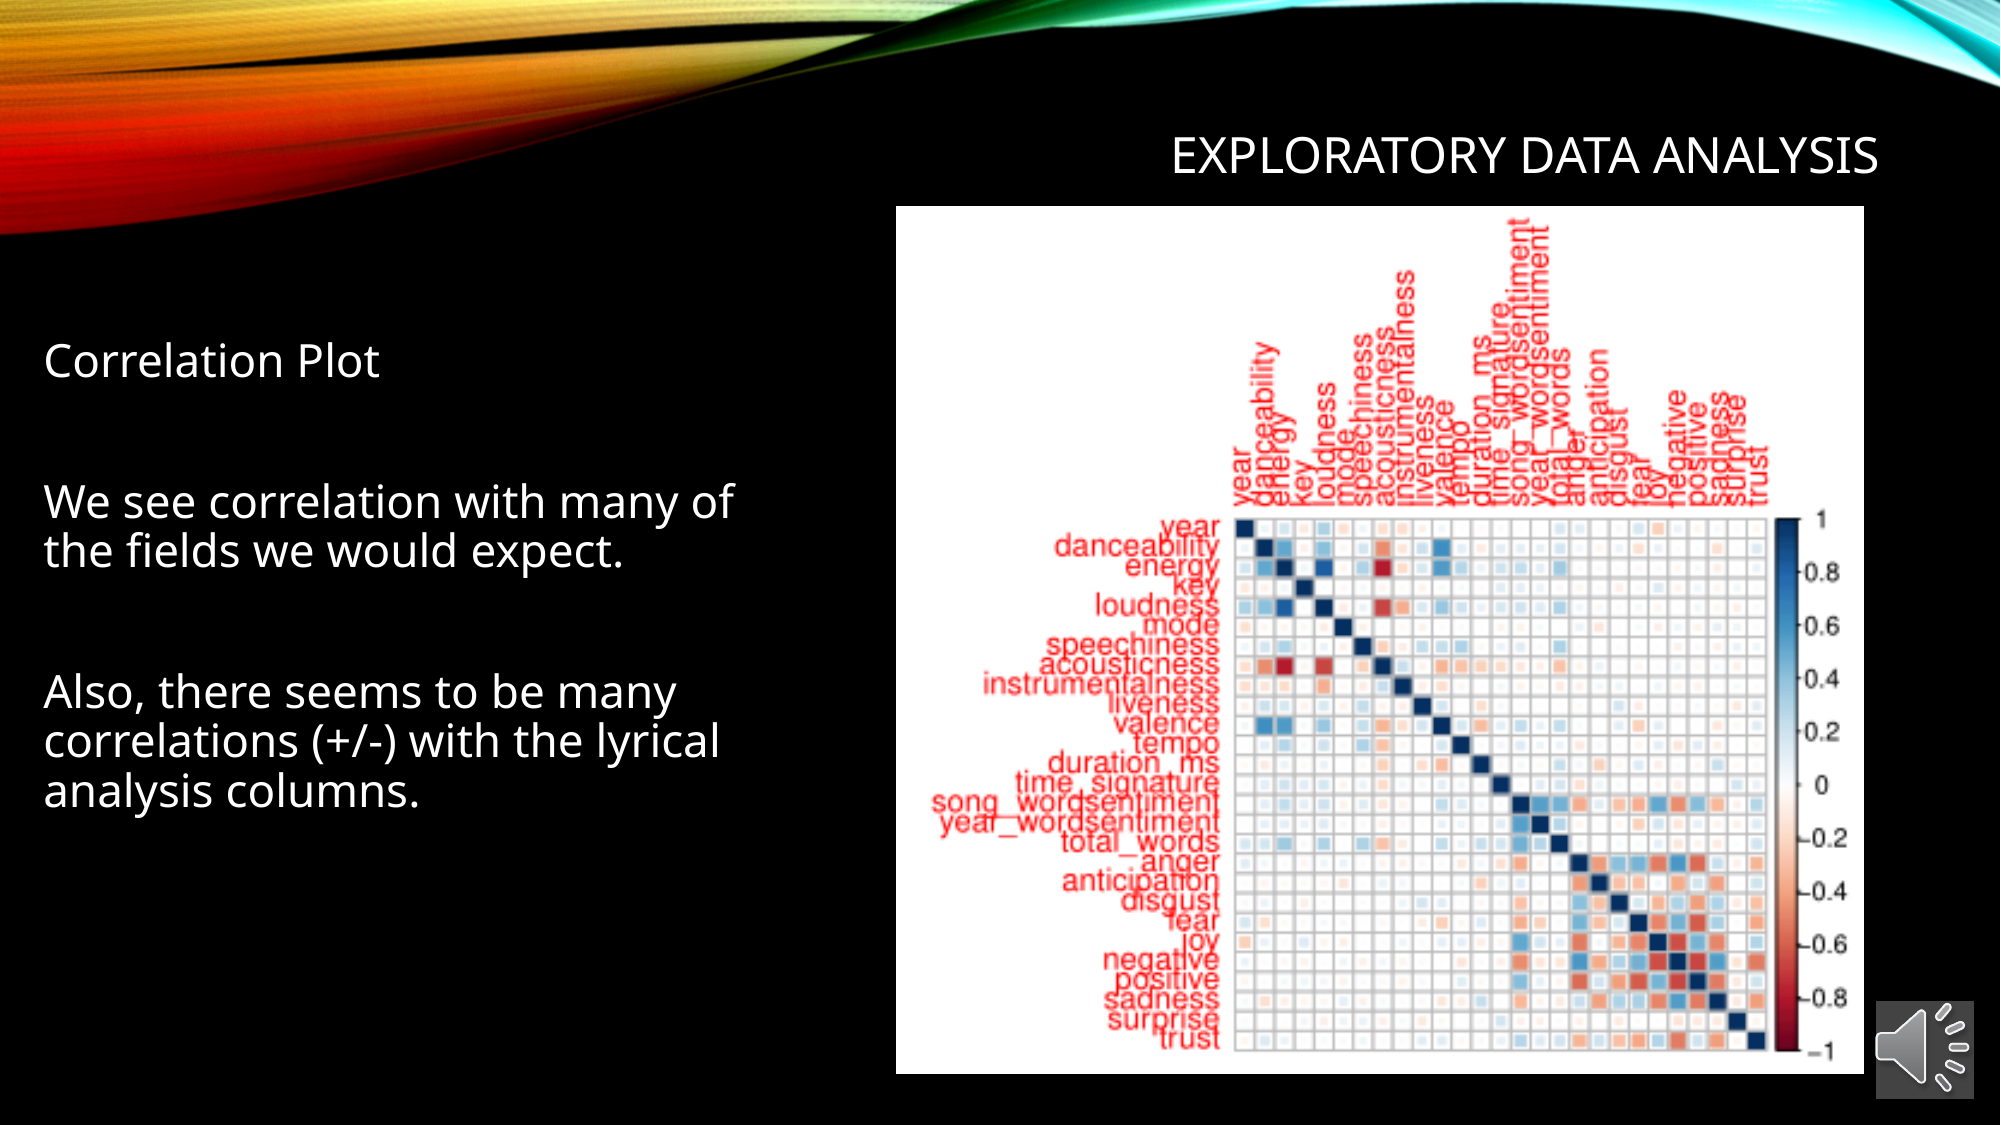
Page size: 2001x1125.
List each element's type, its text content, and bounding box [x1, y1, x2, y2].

picture [0, 0, 2000, 237]
title Exploratory Data Analysis [774, 51, 1895, 264]
picture [1874, 999, 1976, 1101]
list Correlation Plot We see correlation with many of the fields we would expect. Also, there seems to be many correlations (+/-) with the lyrical analysis columns. [28, 330, 822, 991]
picture [896, 206, 1865, 1074]
